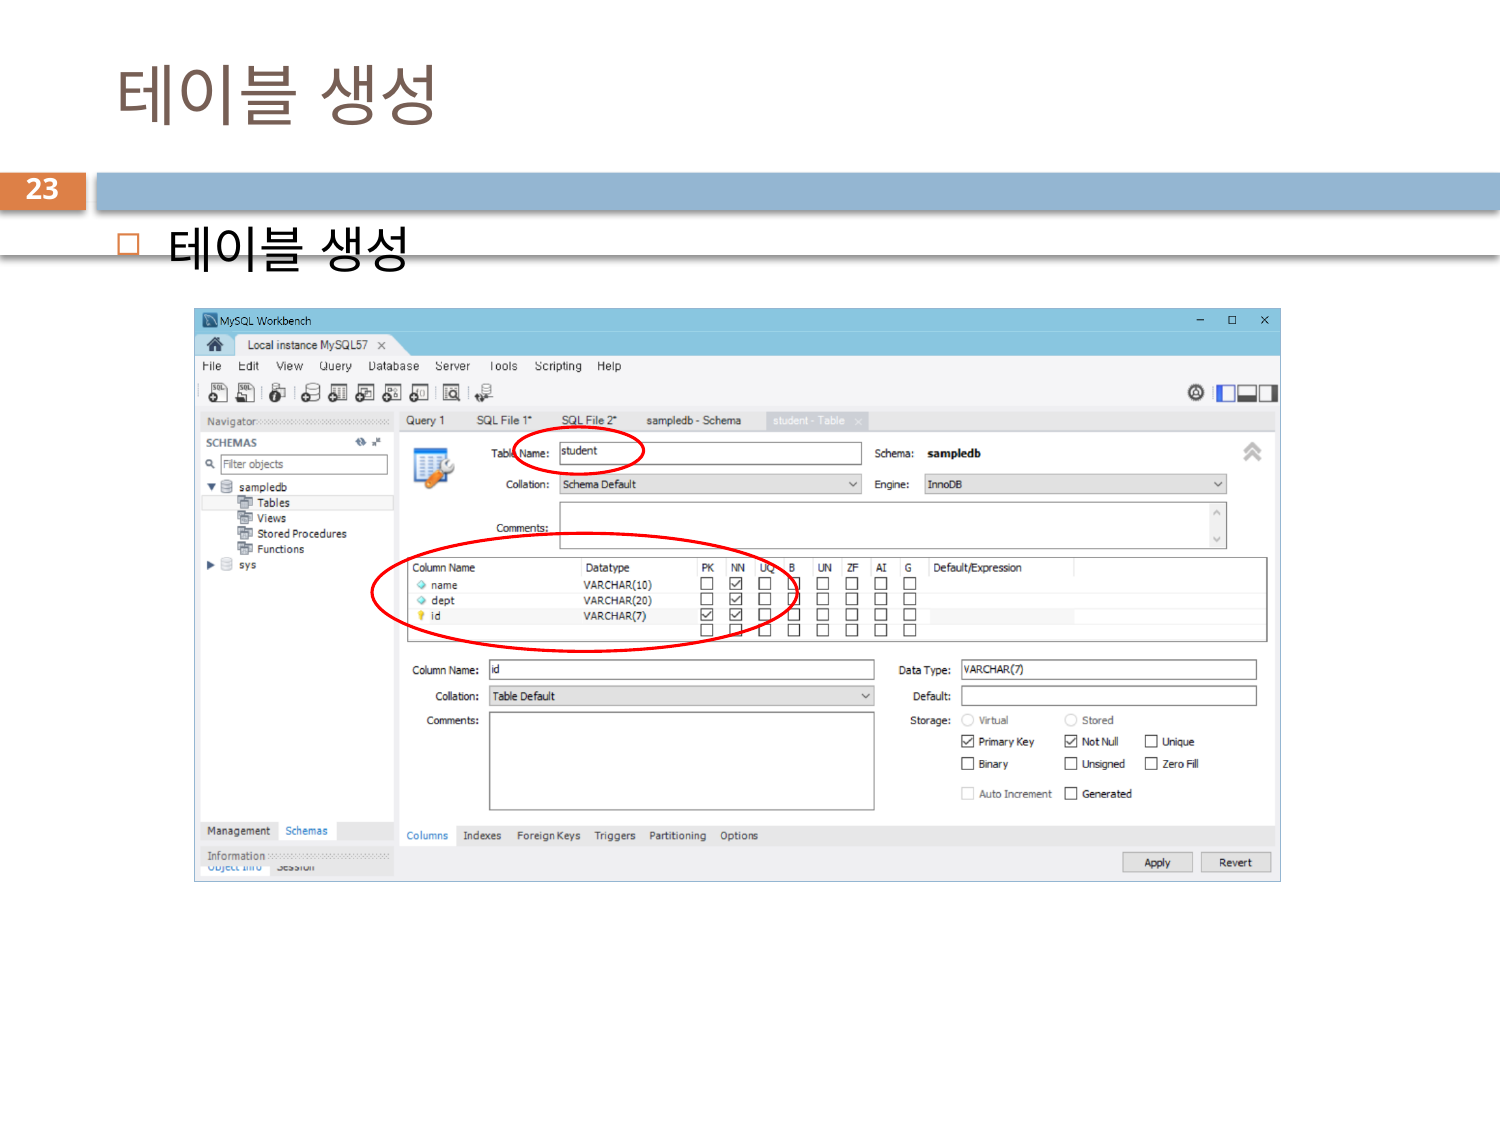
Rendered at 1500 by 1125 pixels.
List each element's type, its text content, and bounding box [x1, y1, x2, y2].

list 테이블 생성 [100, 210, 1438, 1106]
title 테이블 생성 [100, 37, 1438, 149]
slide_number 23 [0, 170, 87, 211]
picture [194, 308, 1282, 882]
